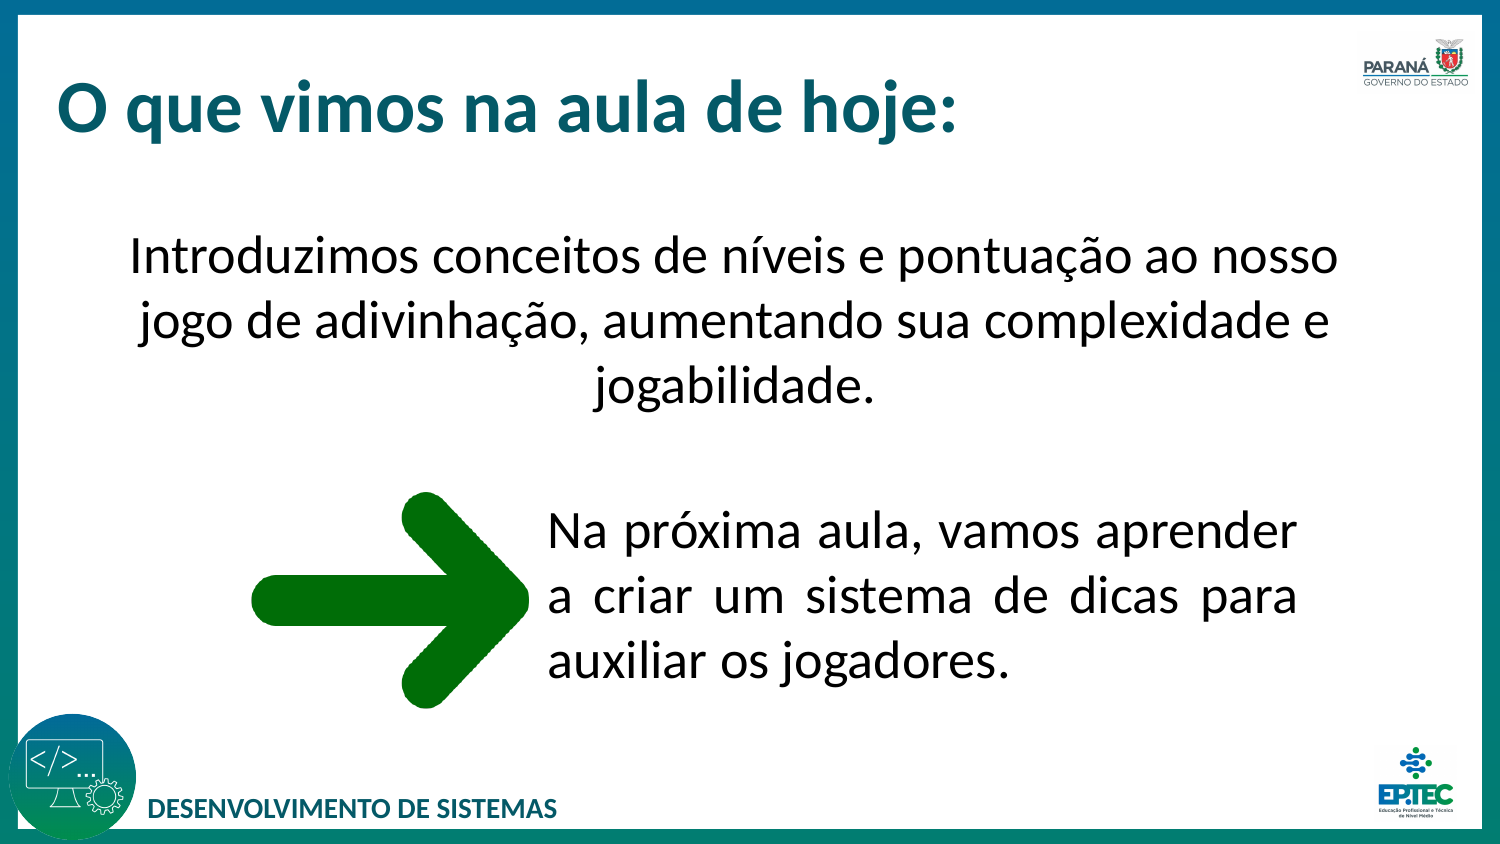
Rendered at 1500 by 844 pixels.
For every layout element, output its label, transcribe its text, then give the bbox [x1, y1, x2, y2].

text_box DESENVOLVIMENTO DE SISTEMAS [141, 783, 644, 830]
picture [1374, 745, 1457, 822]
picture [8, 713, 137, 841]
picture [188, 398, 592, 802]
picture [0, 273, 17, 277]
text_box Na próxima aula, vamos aprender a criar um sistema de dicas para auxiliar os jogadores. [596, 479, 1315, 778]
picture [1356, 30, 1475, 94]
text_box O que vimos na aula de hoje: [42, 50, 1043, 156]
picture [1482, 273, 1500, 277]
text_box Introduzimos conceitos de níveis e pontuação ao nosso jogo de adivinhação, aumentando sua complexidade e jogabilidade. [66, 204, 1405, 430]
text_box [17, 14, 1482, 829]
